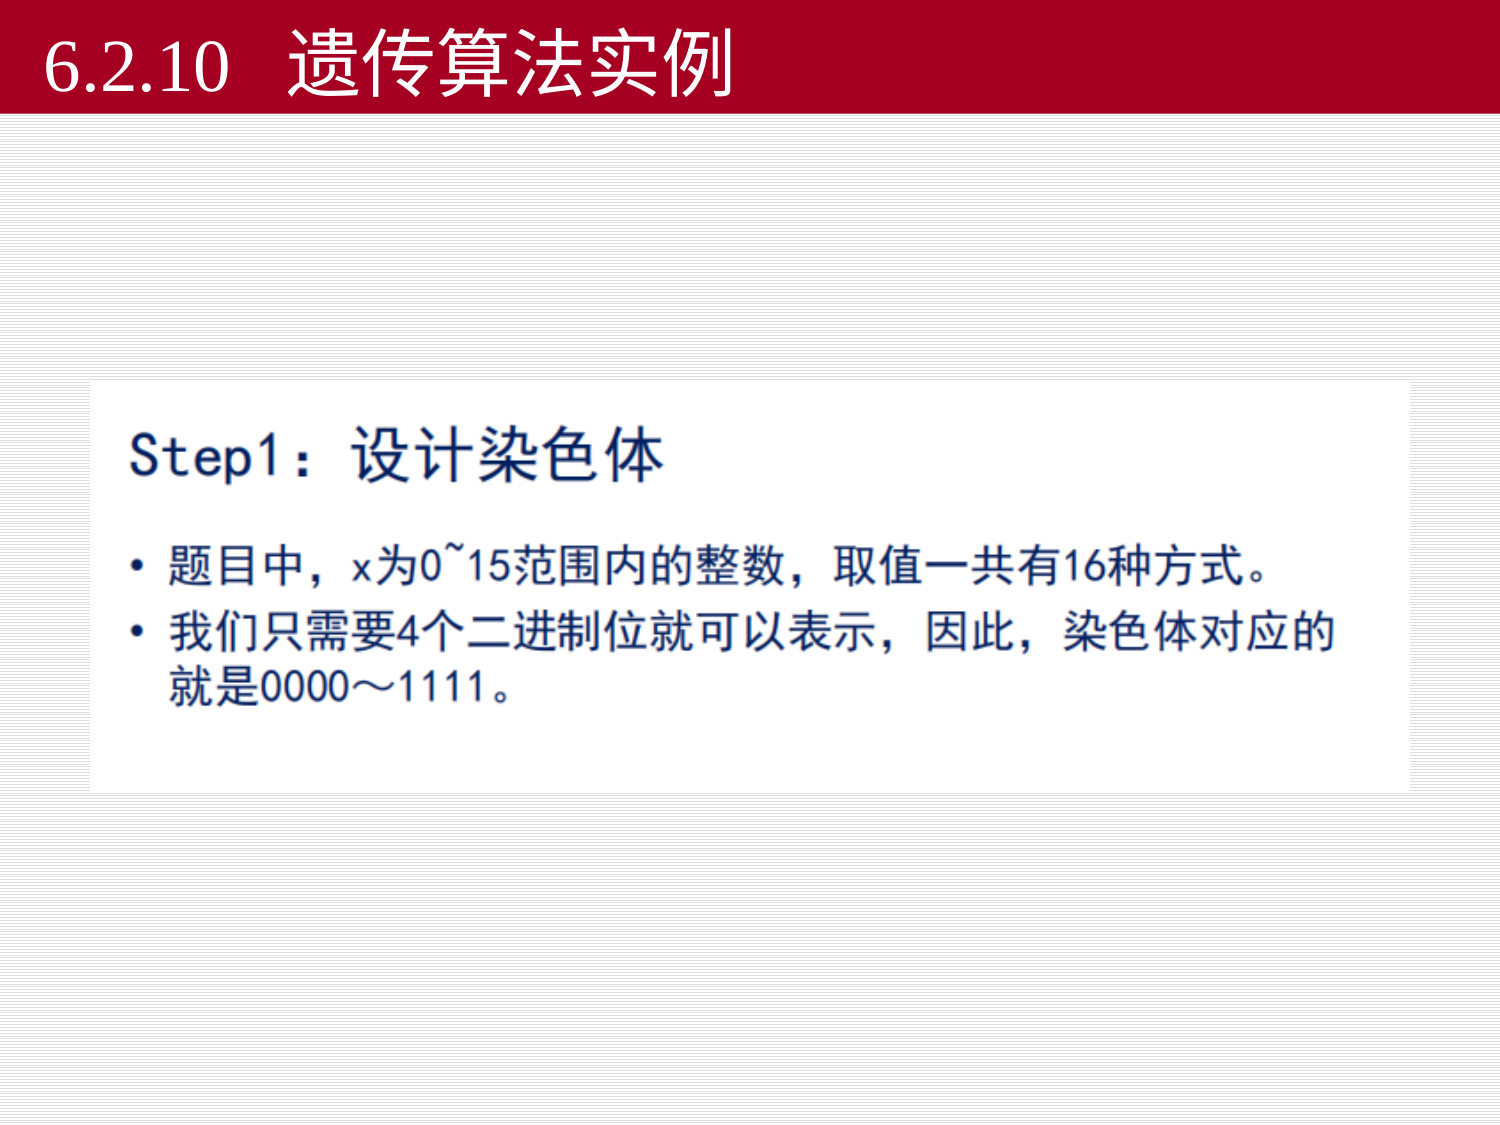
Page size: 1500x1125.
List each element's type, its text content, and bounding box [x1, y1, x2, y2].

picture [89, 380, 1411, 793]
text_box 6.2.10 遗传算法实例 [0, 0, 1500, 114]
